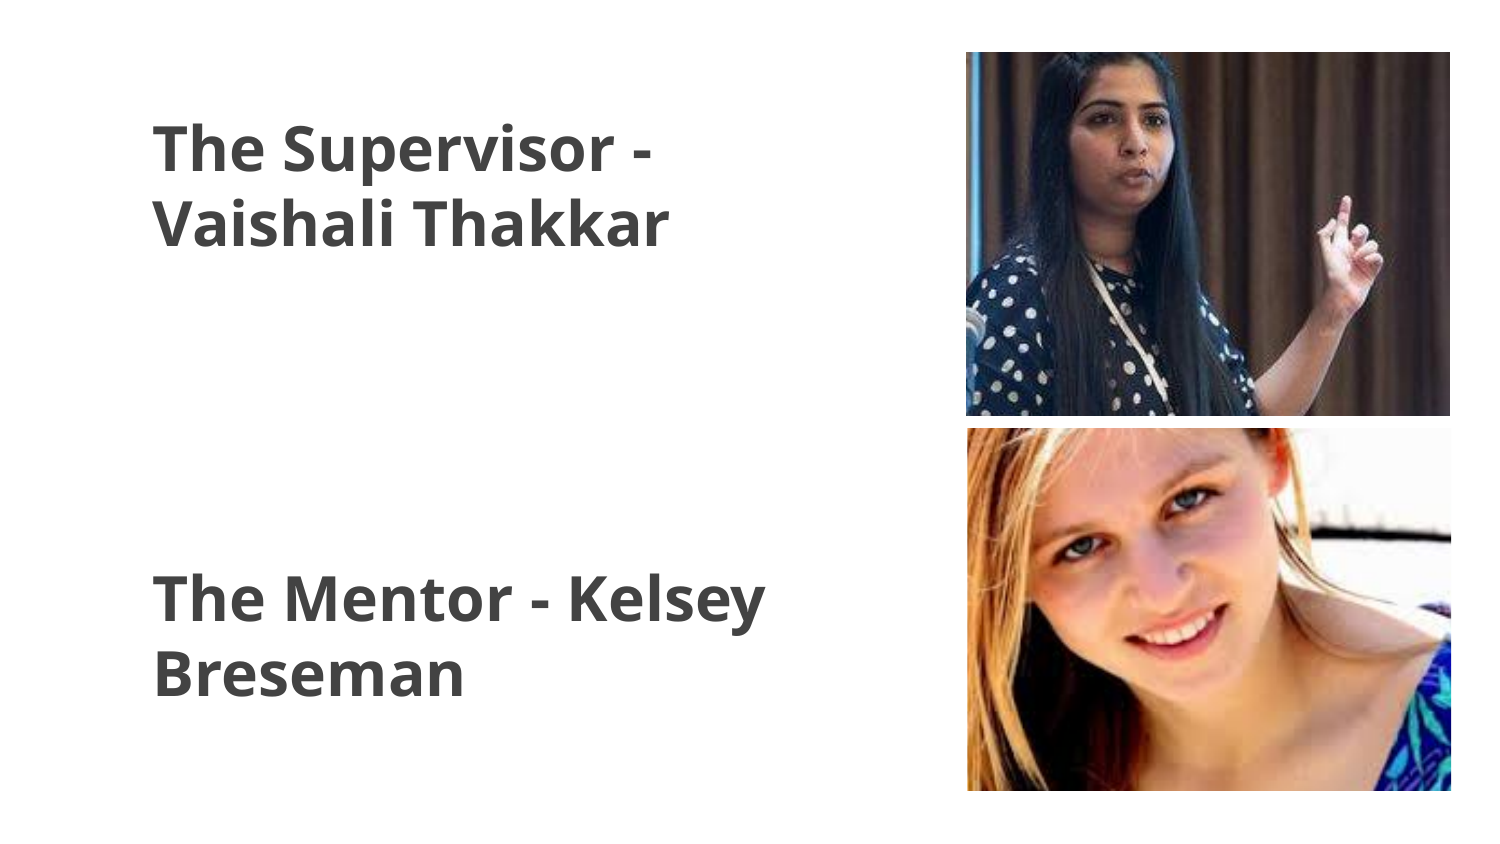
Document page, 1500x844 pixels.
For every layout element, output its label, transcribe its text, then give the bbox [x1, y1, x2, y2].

picture [965, 52, 1451, 416]
picture [967, 427, 1452, 792]
title The Supervisor - Vaishali Thakkar The Mentor - Kelsey Breseman [137, 94, 922, 327]
